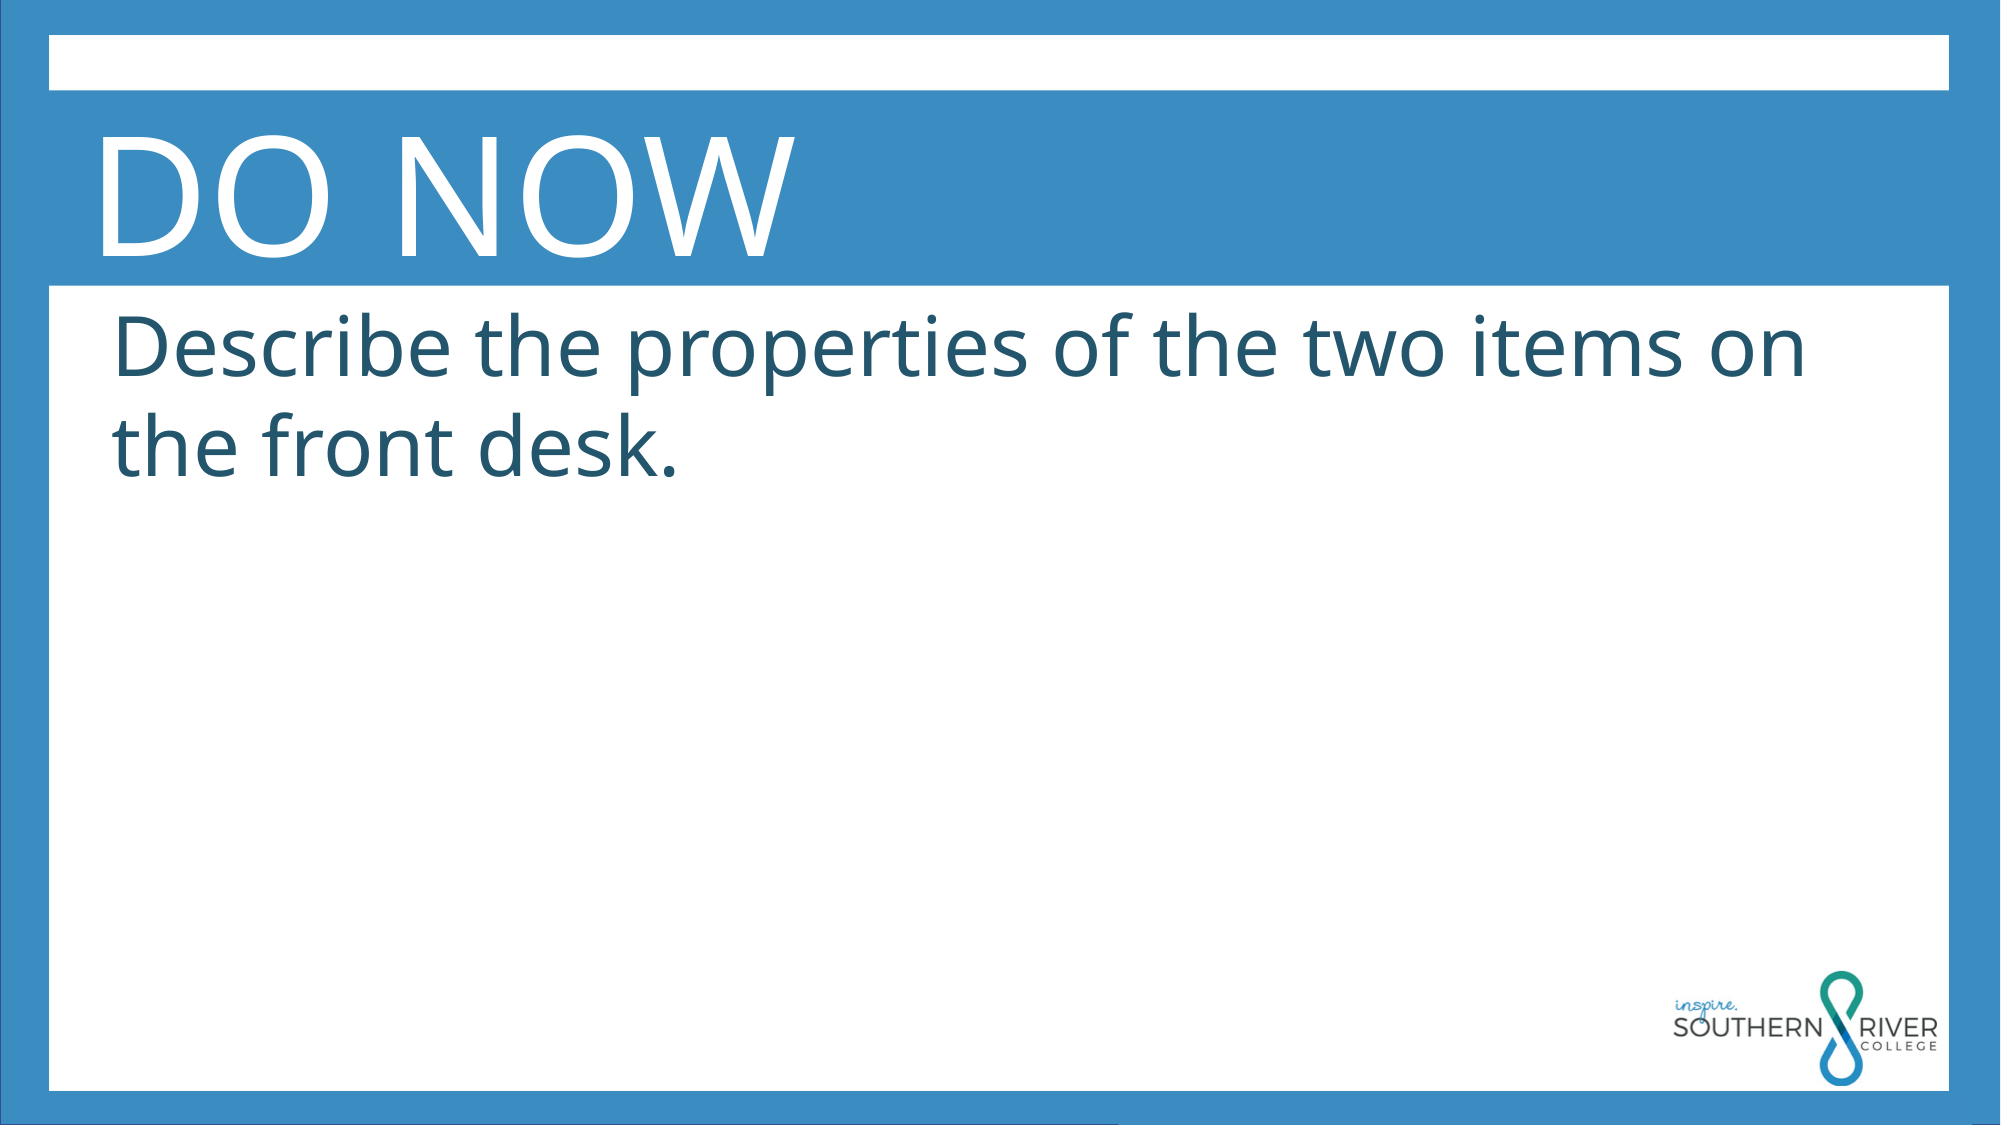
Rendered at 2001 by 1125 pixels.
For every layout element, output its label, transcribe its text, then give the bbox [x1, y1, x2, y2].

picture [0, 0, 2001, 1125]
text_box [47, 89, 1973, 287]
text_box Describe the properties of the two items on the front desk. [96, 285, 1853, 1125]
text_box DO NOW [24, 90, 1219, 384]
